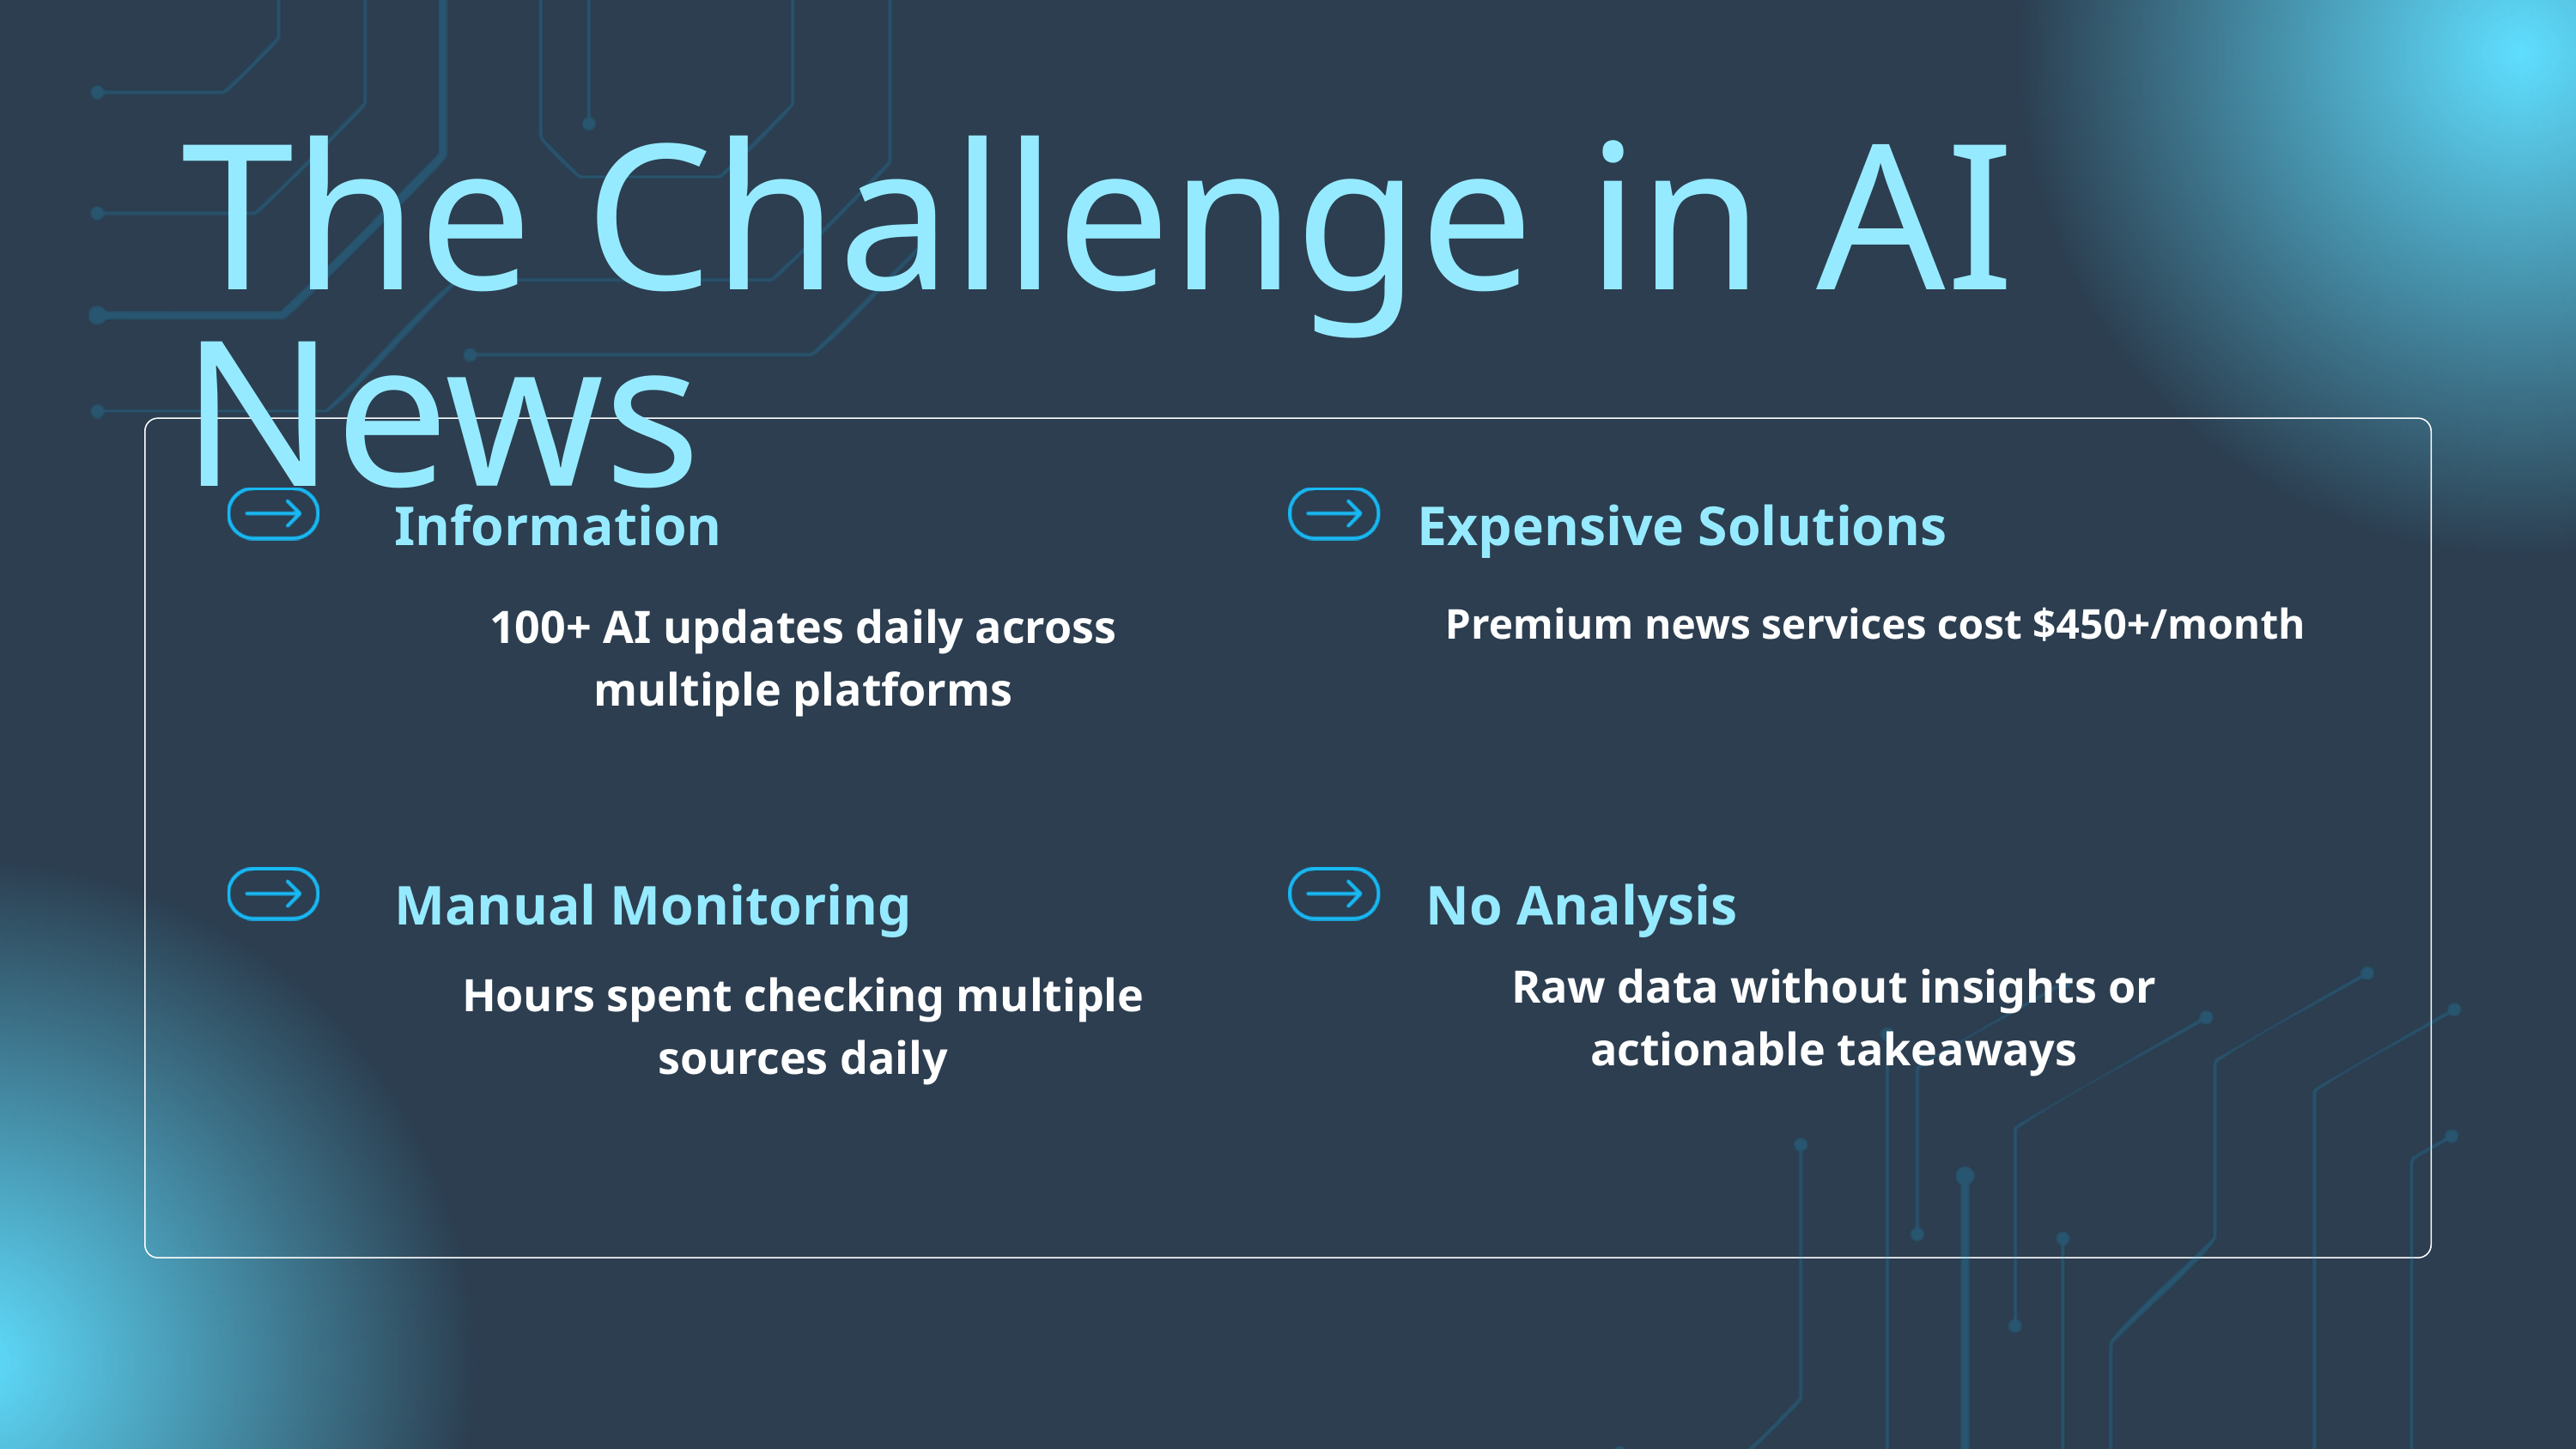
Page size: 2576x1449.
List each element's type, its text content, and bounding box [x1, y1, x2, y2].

text_box [1611, 966, 2463, 1449]
text_box [88, 0, 941, 419]
text_box [0, 857, 481, 1449]
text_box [144, 417, 2432, 1258]
text_box [2014, 0, 2576, 561]
text_box The Challenge in AI News [181, 134, 2075, 415]
